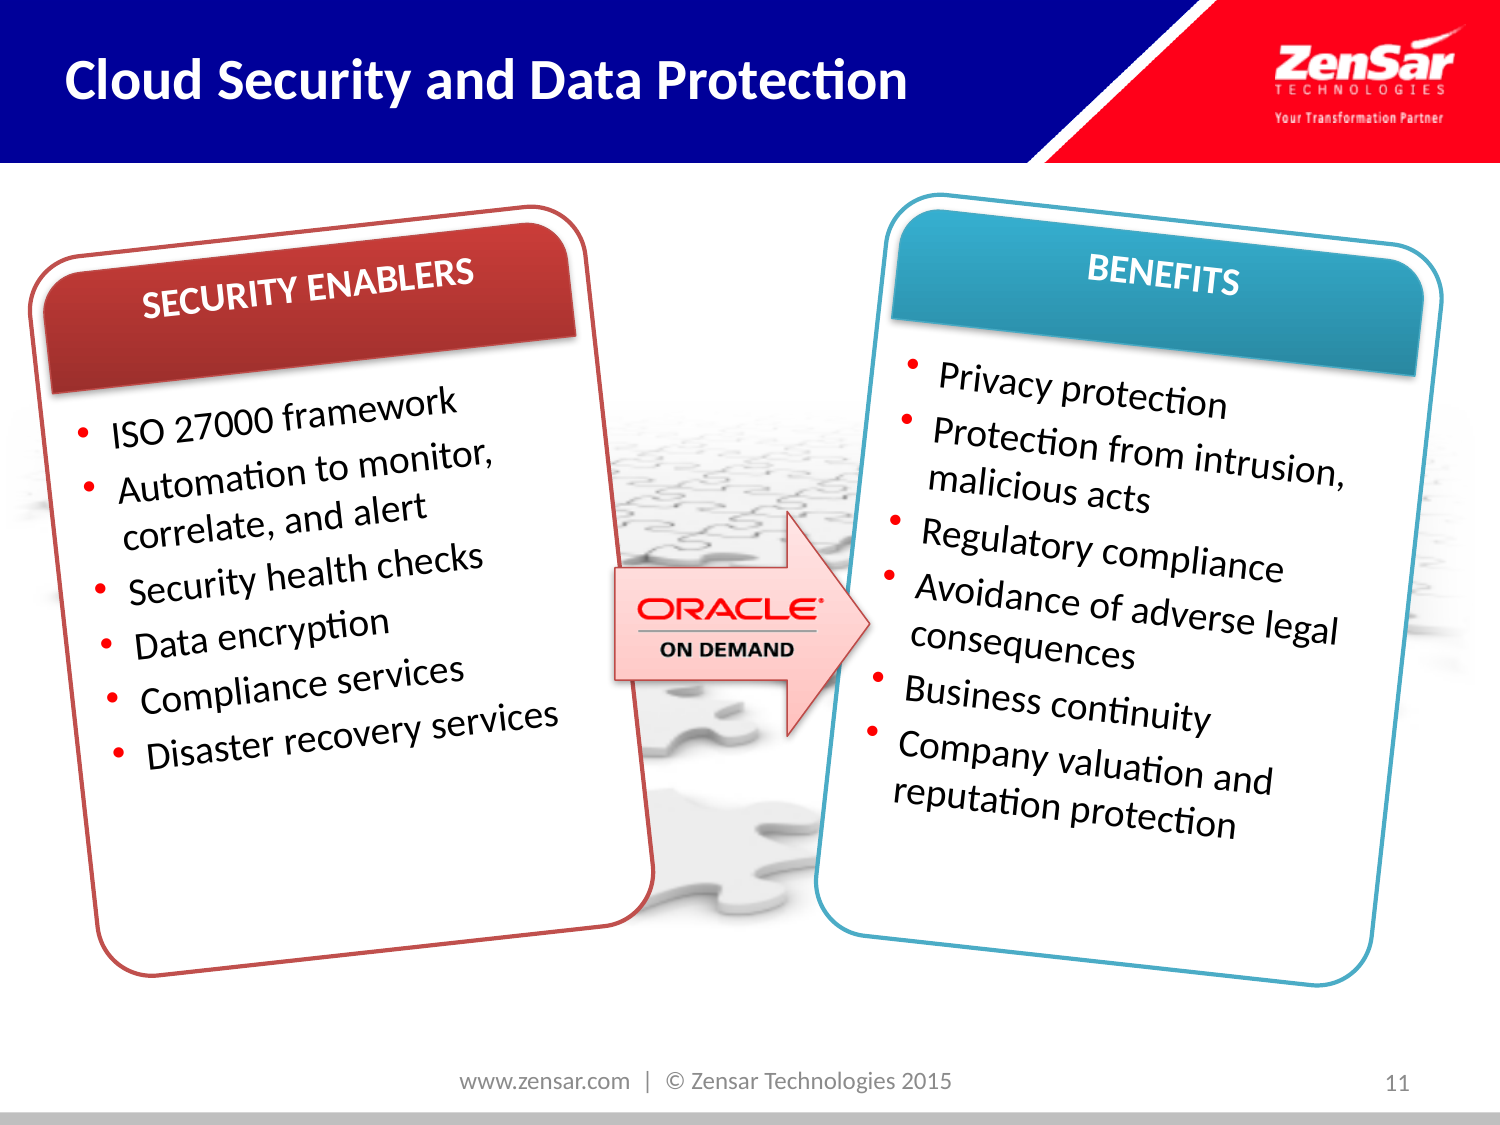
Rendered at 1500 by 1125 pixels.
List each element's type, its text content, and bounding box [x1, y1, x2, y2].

slide_number 11 [1074, 1051, 1425, 1112]
title Cloud Security and Data Protection [50, 19, 988, 133]
footer www.zensar.com | © Zensar Technologies 2015 [387, 1050, 1025, 1110]
picture [0, 0, 1500, 163]
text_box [6, 217, 1476, 1016]
